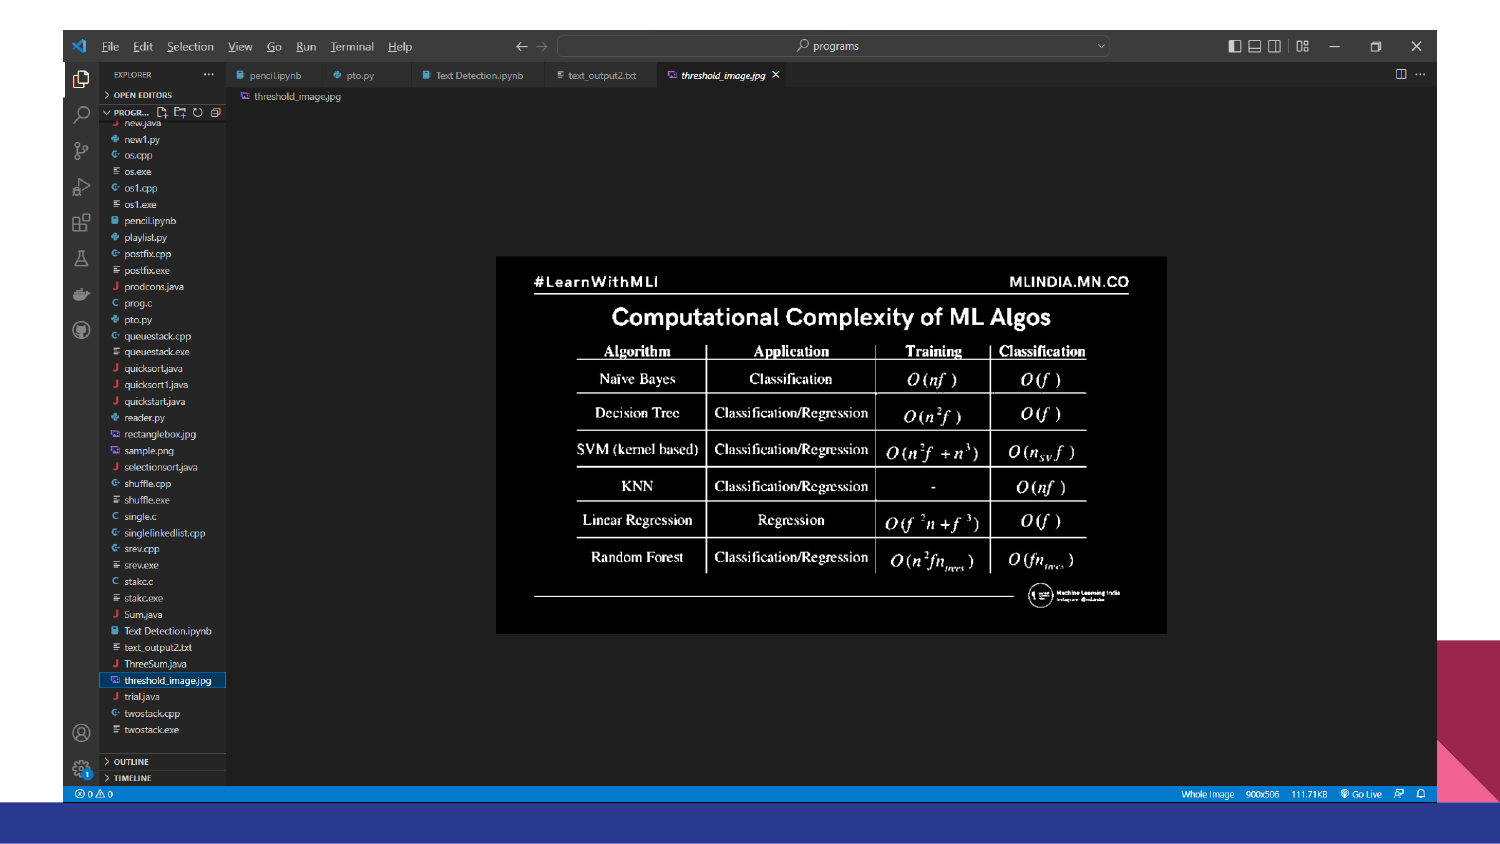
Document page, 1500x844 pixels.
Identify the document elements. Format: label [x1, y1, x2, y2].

picture [63, 29, 1437, 803]
